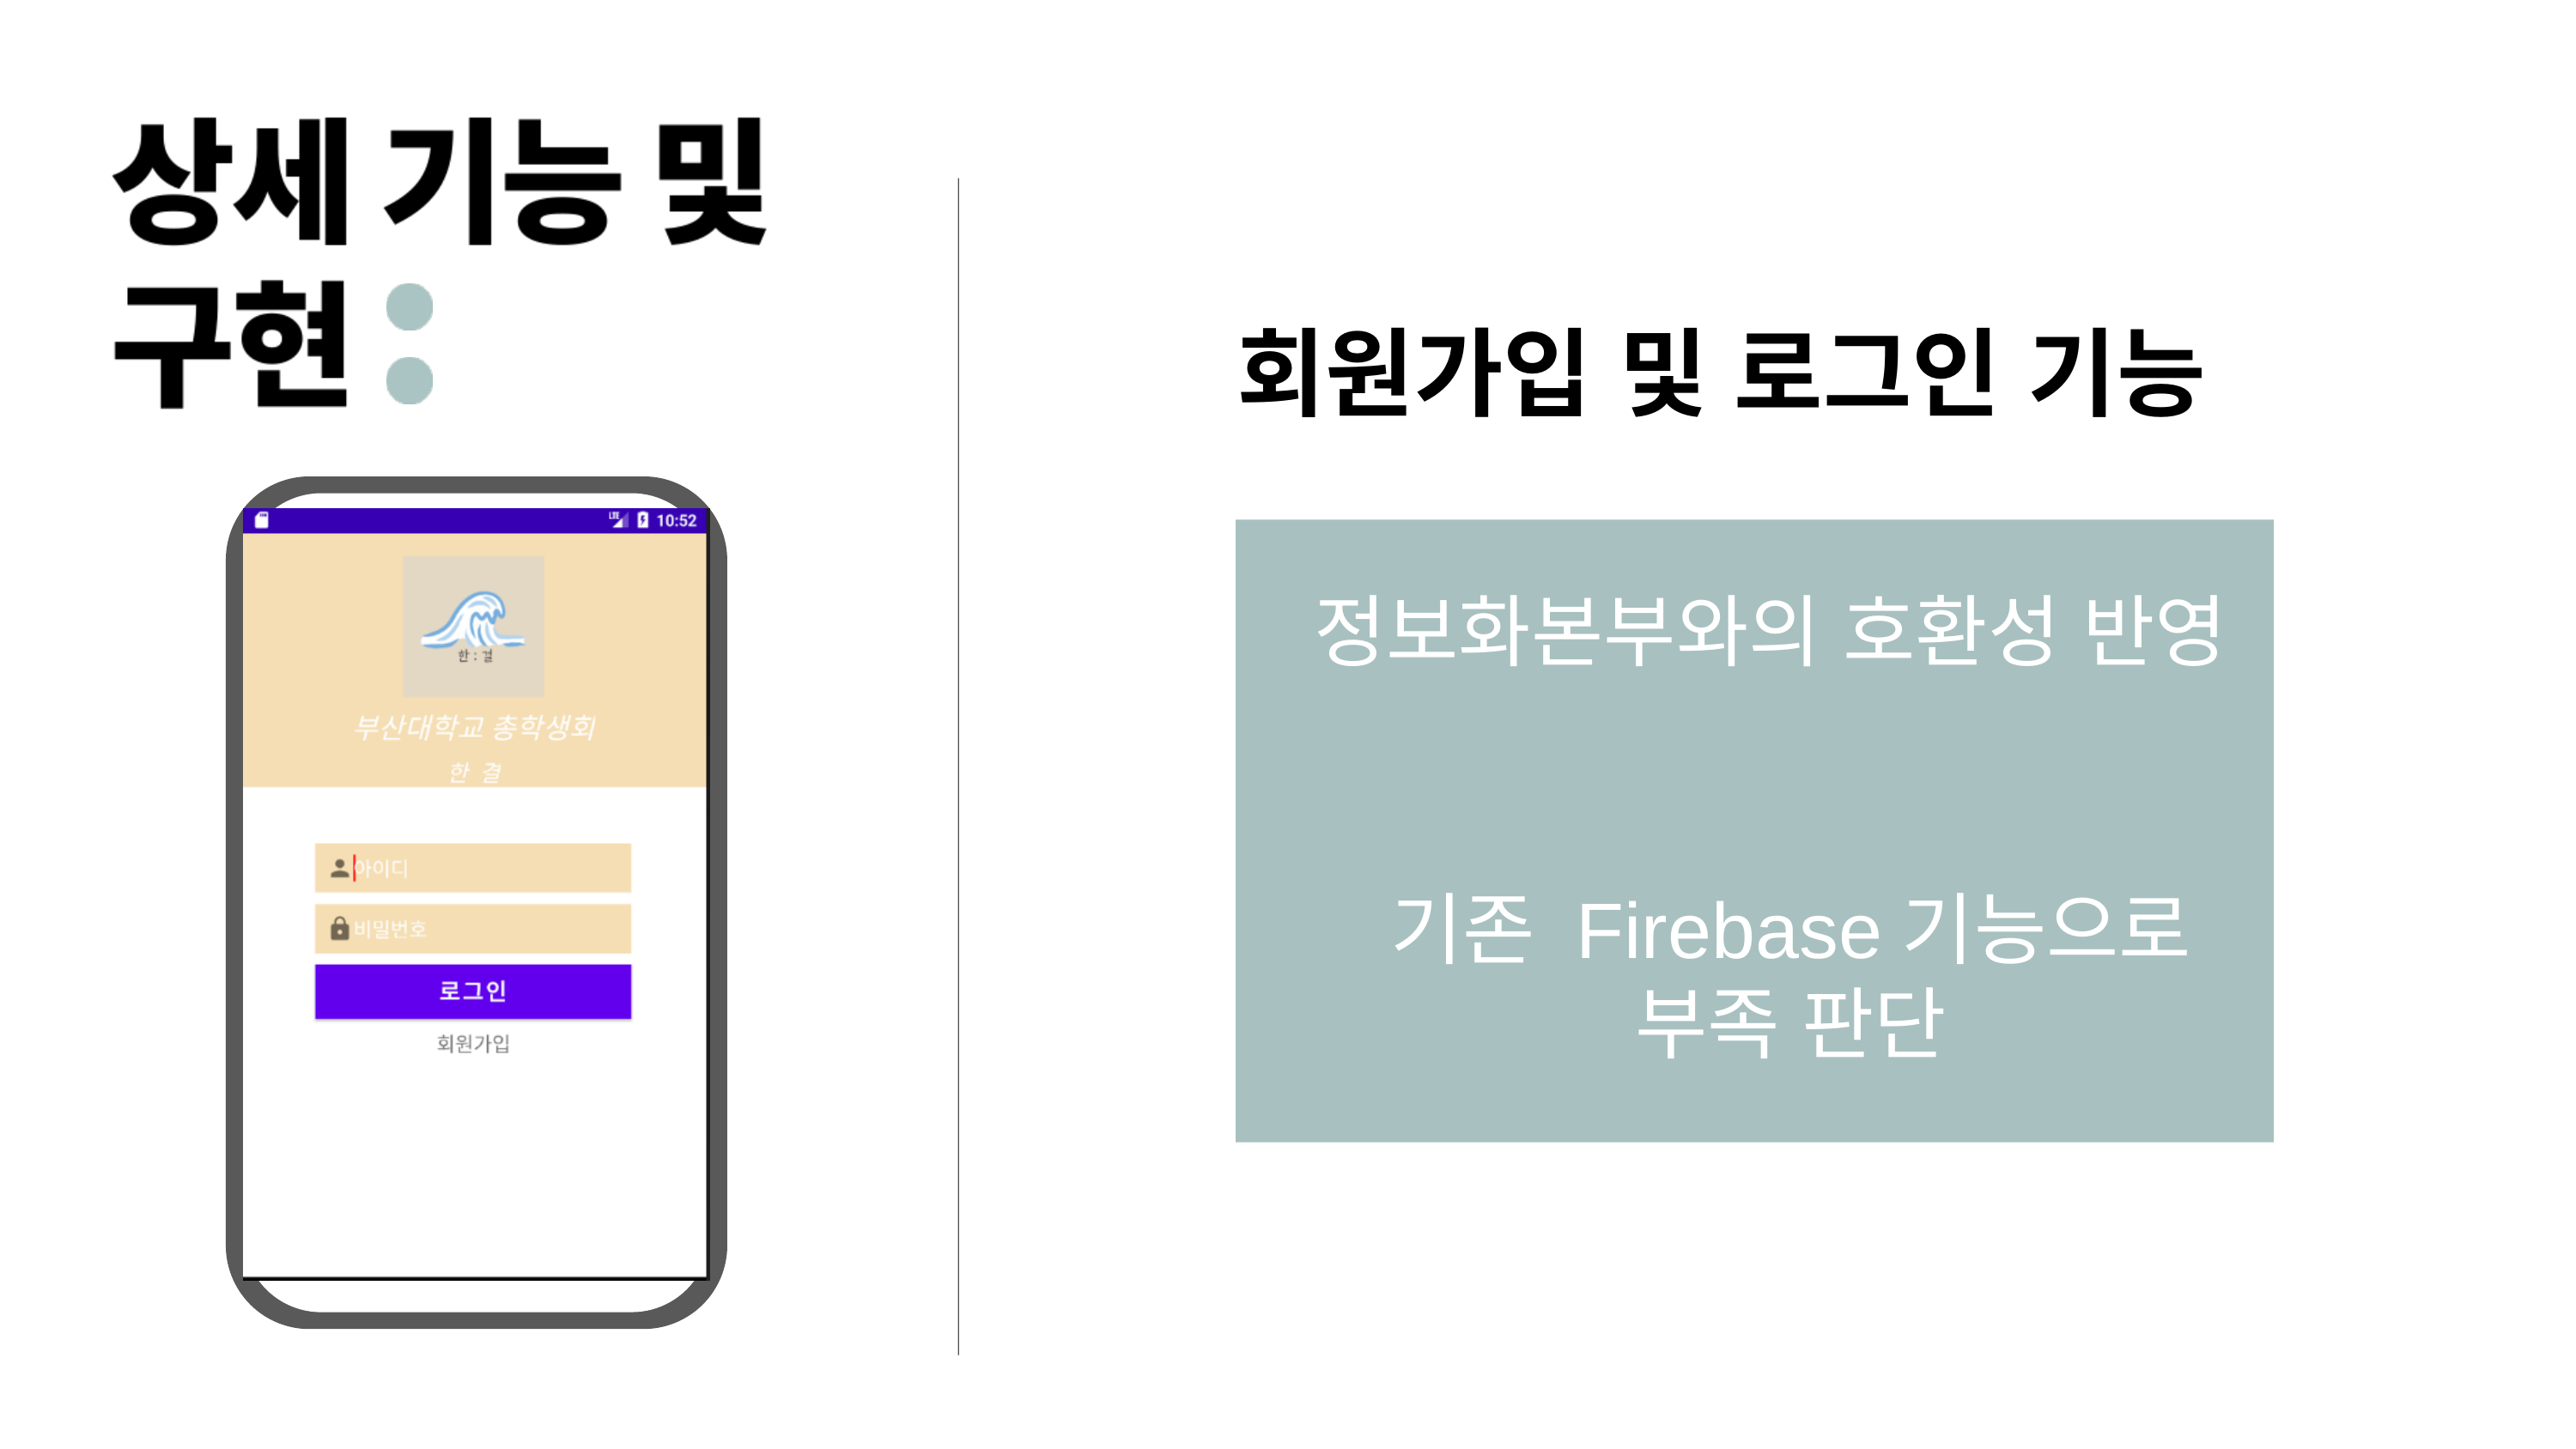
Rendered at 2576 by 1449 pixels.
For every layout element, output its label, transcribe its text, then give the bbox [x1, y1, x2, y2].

picture [243, 508, 710, 1281]
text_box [225, 489, 728, 1330]
text_box 기존 Firebase기능으로 부족 판단 [1318, 873, 2263, 1076]
text_box 회원가입 및 로그인 기능 [1224, 306, 2318, 435]
text_box [1236, 519, 2275, 1143]
text_box 정보화본부와의 호환성 반영 [1269, 575, 2273, 682]
picture [89, 60, 859, 482]
